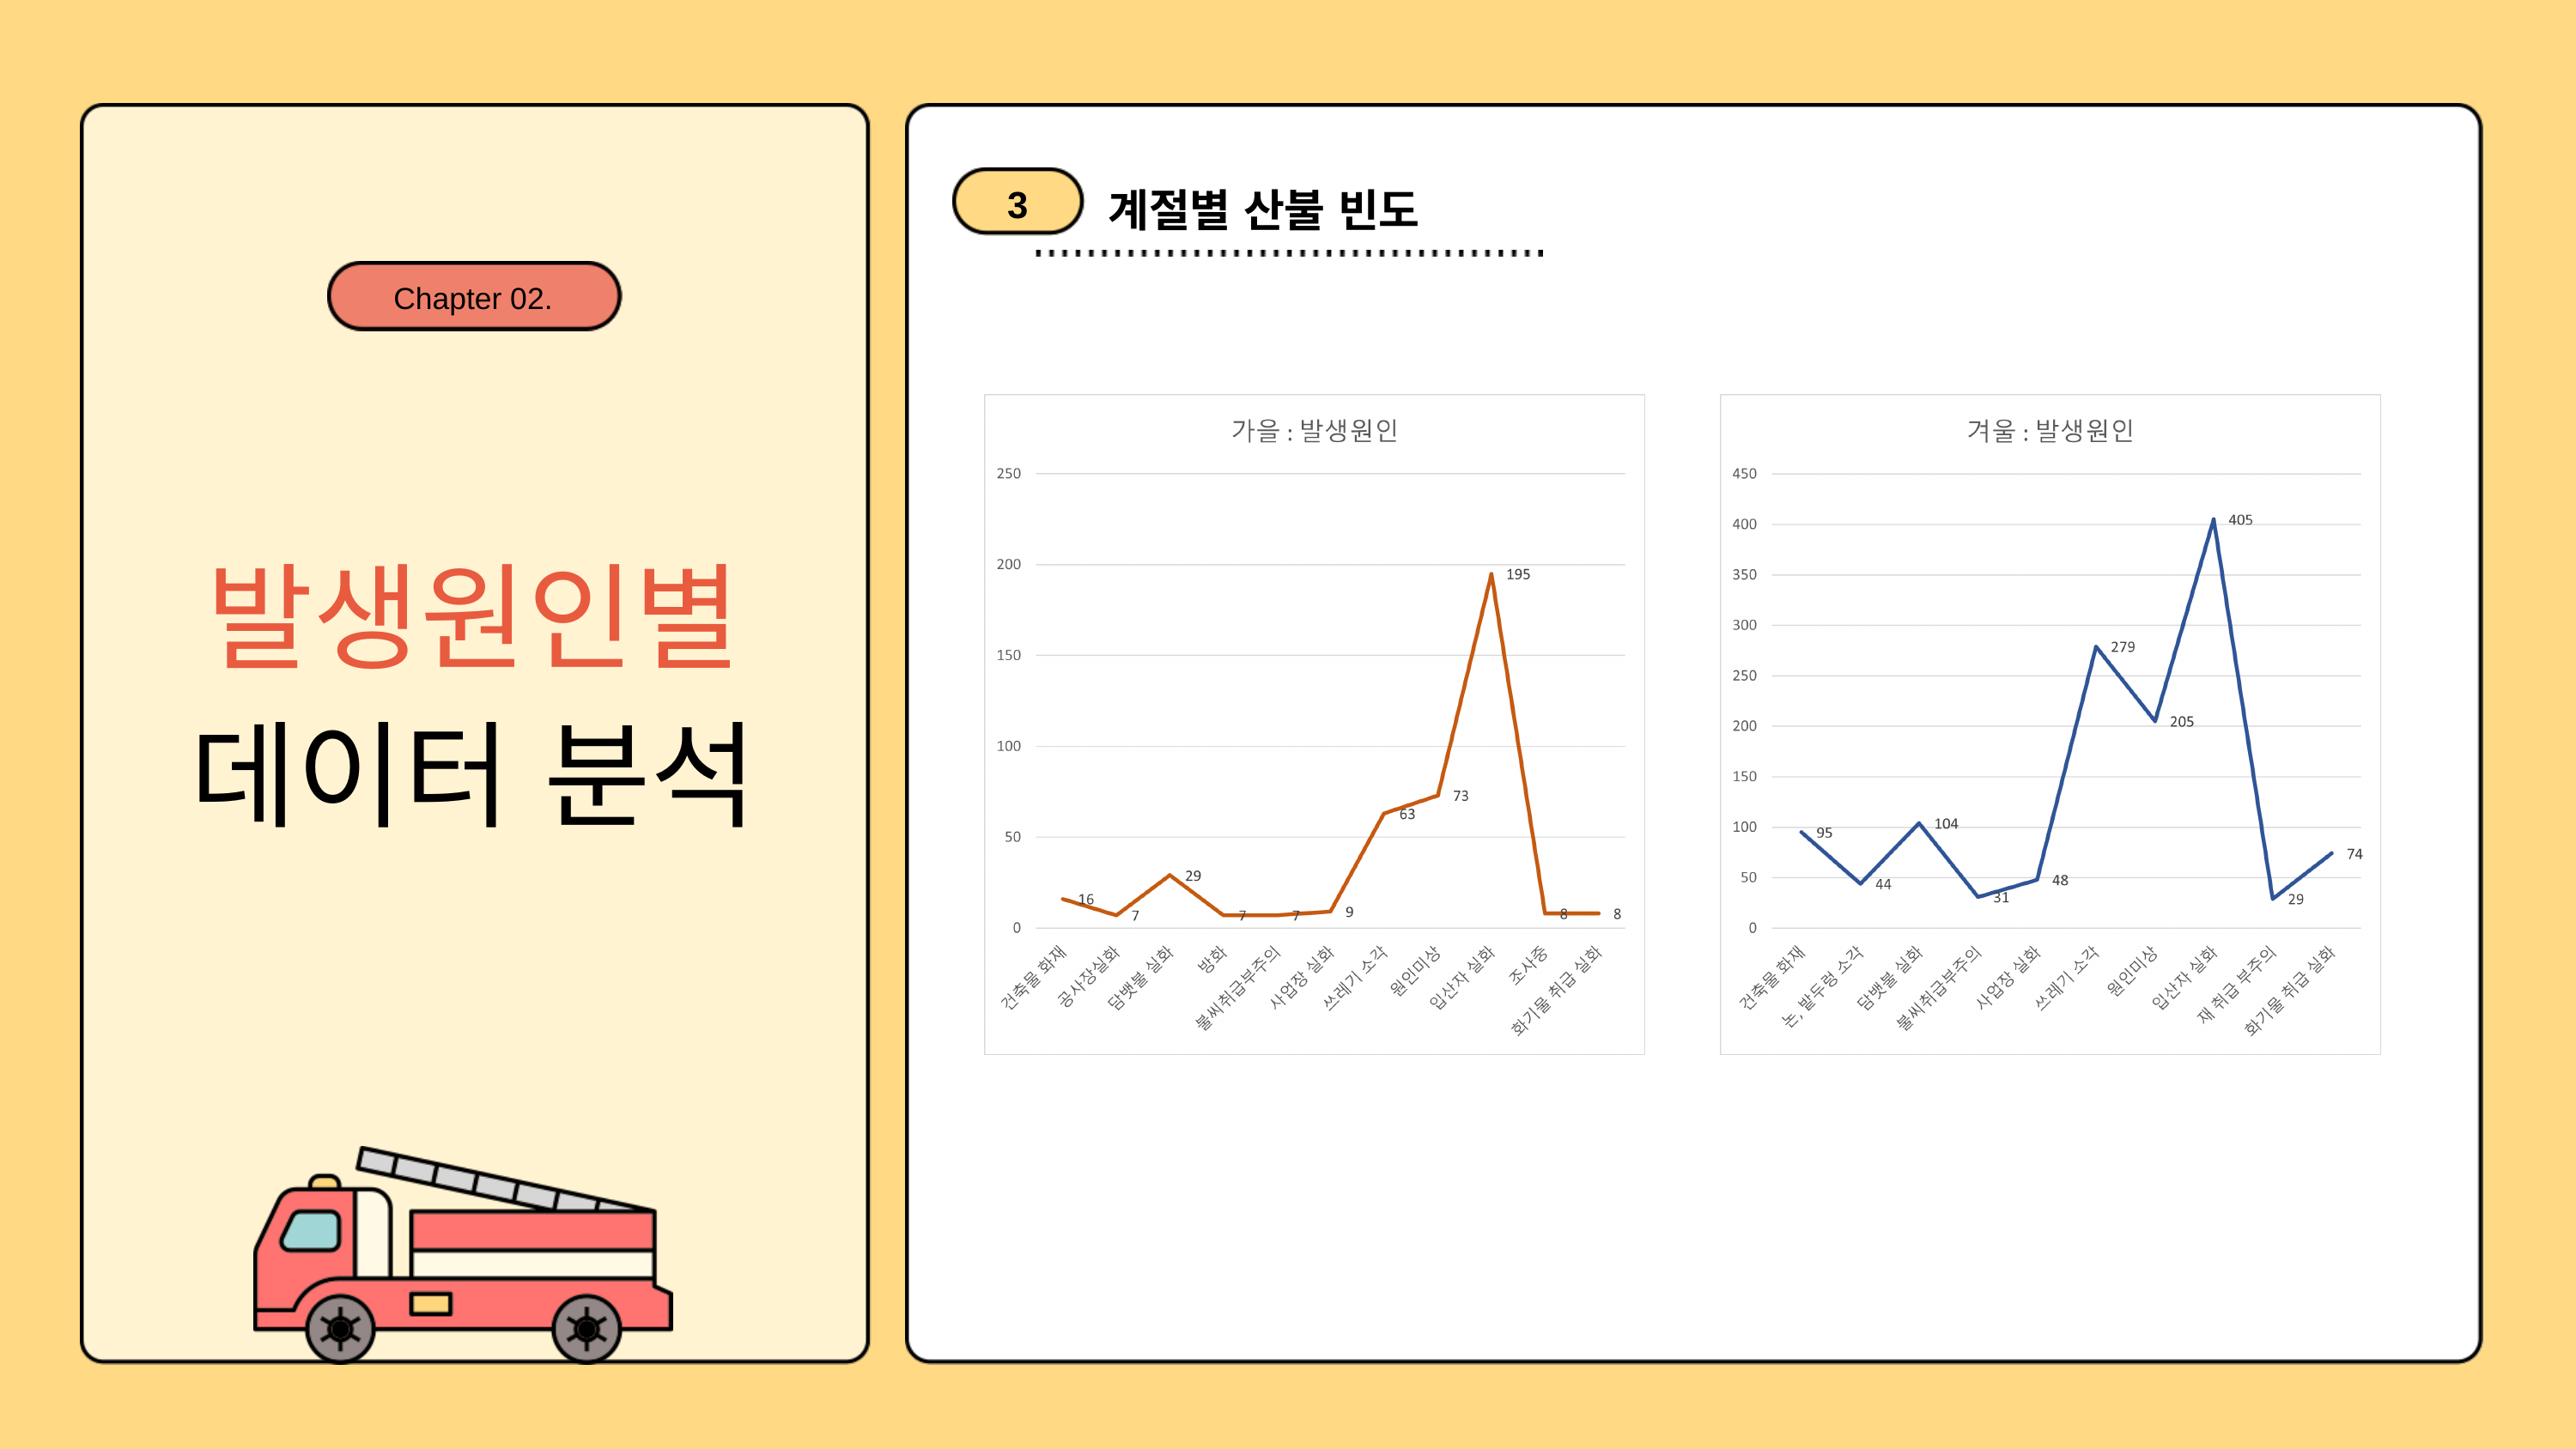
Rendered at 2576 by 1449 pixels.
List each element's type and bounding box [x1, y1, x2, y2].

picture [80, 103, 872, 1365]
picture [904, 103, 2483, 1365]
